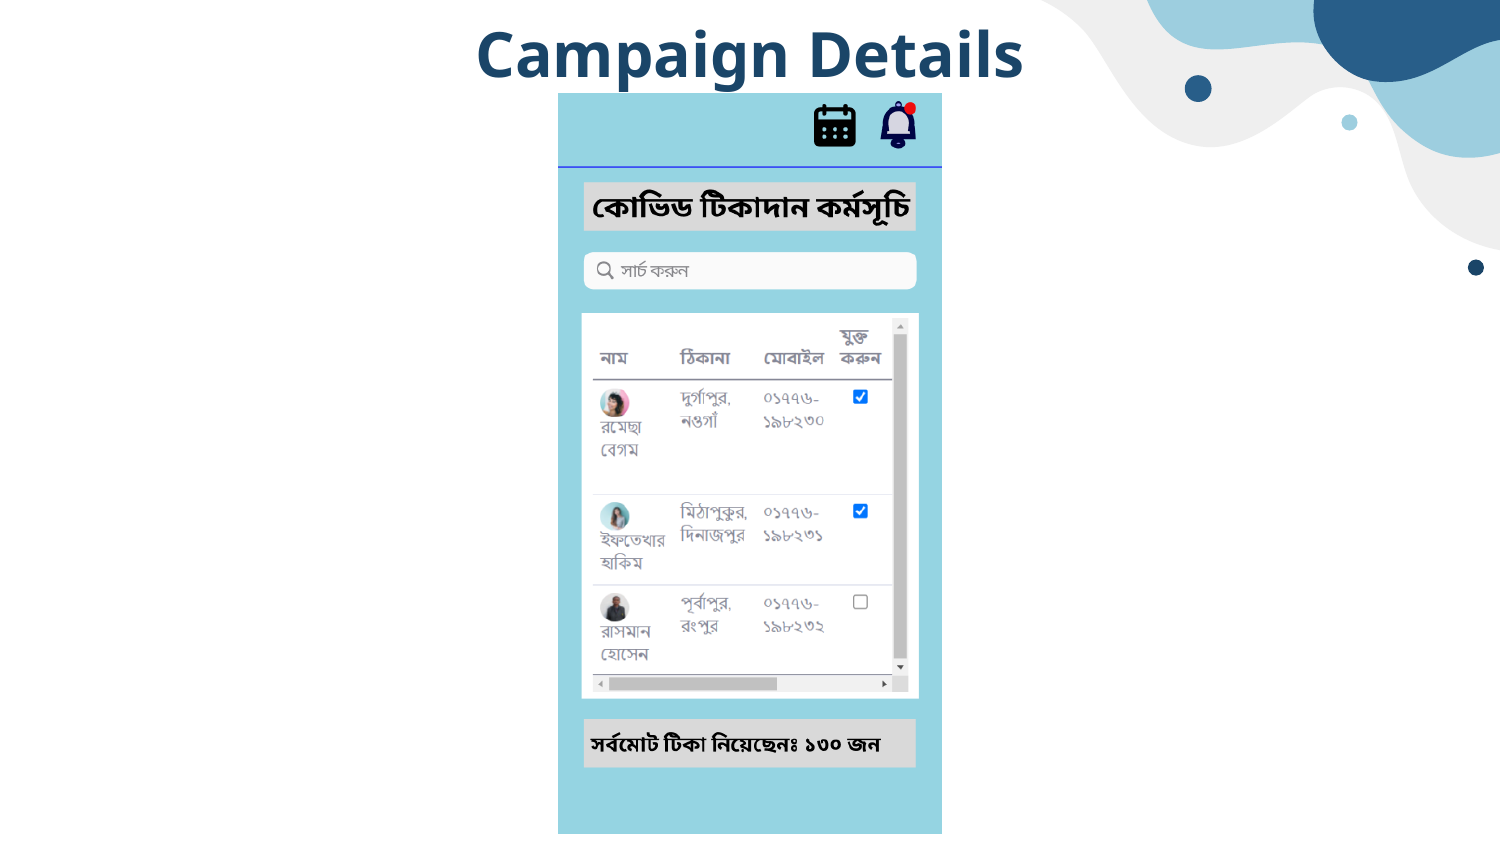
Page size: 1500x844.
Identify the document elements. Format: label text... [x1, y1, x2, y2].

title Campaign Details [88, 0, 1412, 94]
picture [557, 93, 943, 834]
